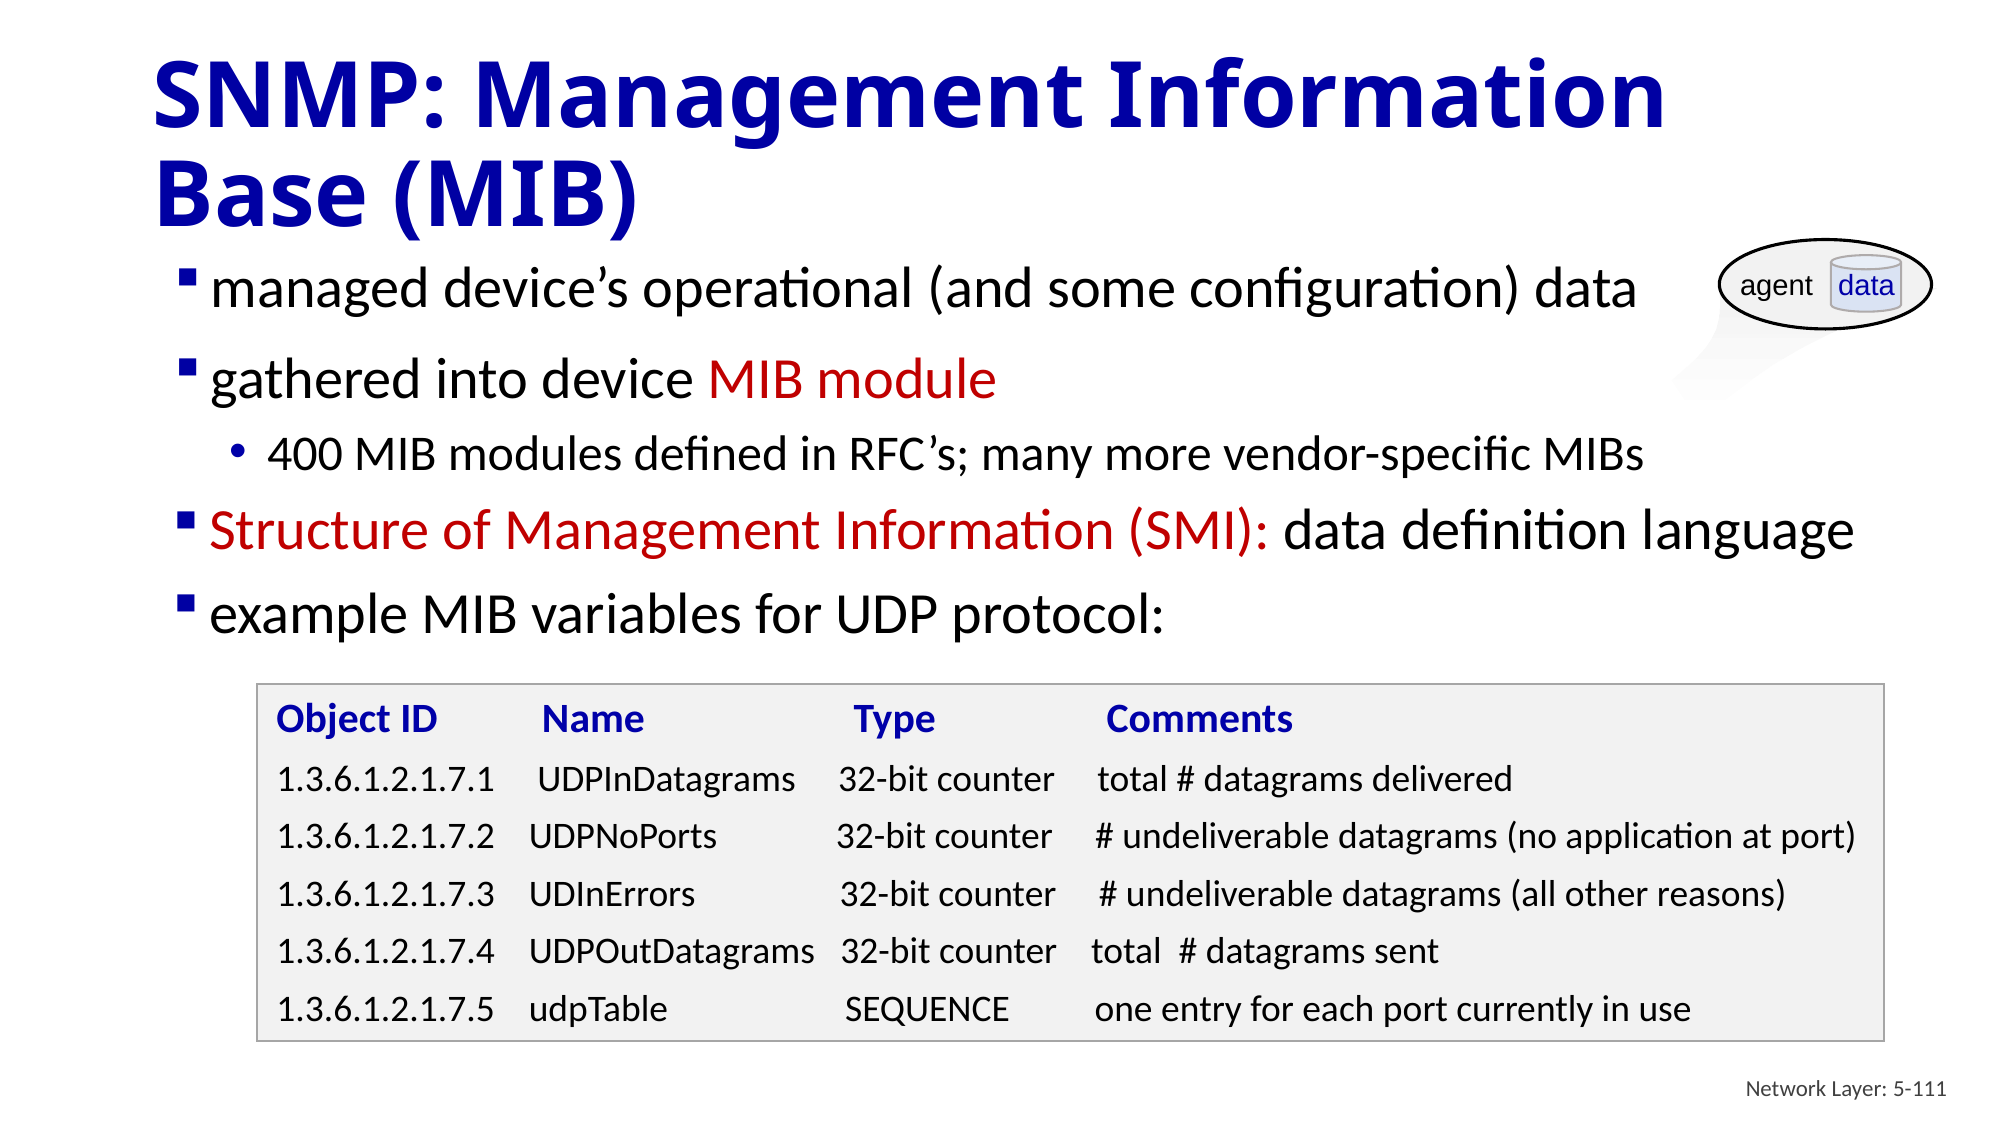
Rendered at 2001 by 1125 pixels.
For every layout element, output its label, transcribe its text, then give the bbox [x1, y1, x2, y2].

title SNMP: Management Information Base (MIB) [137, 74, 1863, 221]
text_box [1671, 239, 1937, 421]
text_box Structure of Management Information (SMI): data definition language example MIB variables for UDP protocol: [136, 491, 1903, 657]
slide_number Network Layer: 5-111 [1512, 1056, 1963, 1117]
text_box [256, 683, 1903, 1041]
list managed device’s operational (and some configuration) data gathered into device MIB module 400 MIB modules defined in RFC’s; many more vendor-specific MIBs [138, 241, 1905, 512]
